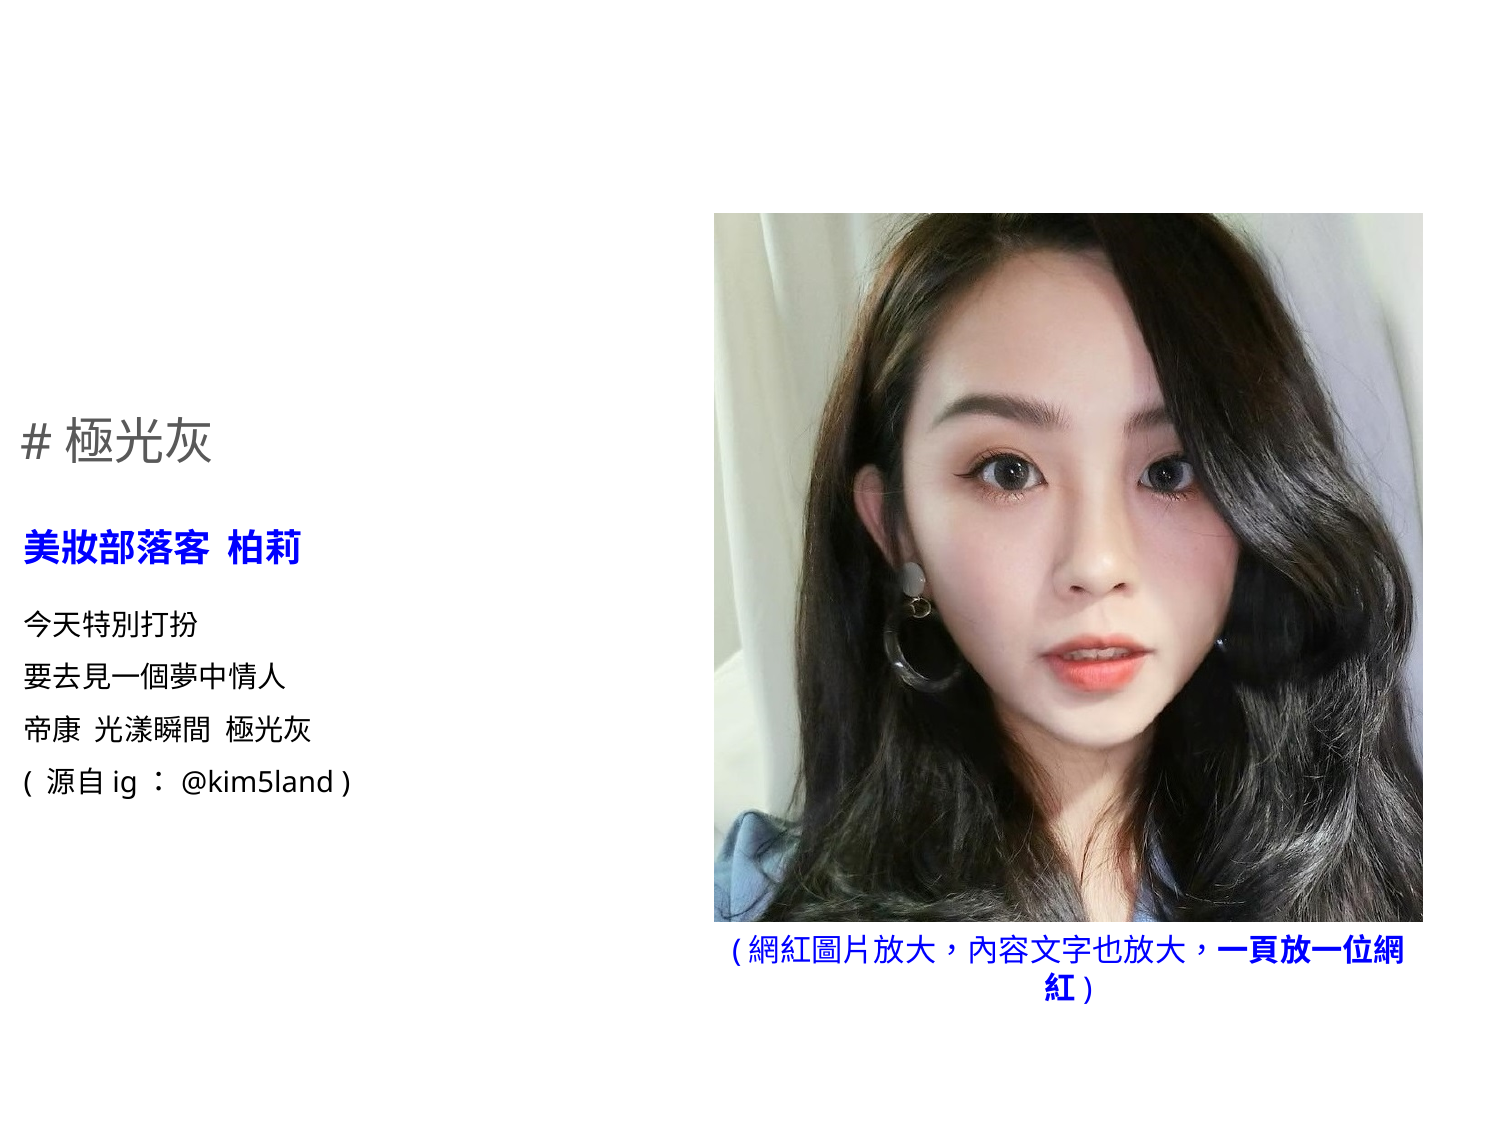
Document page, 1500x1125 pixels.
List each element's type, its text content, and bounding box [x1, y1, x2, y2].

text_box (網紅圖片放大，內容文字也放大，一頁放一位網紅) [703, 923, 1434, 1013]
text_box 美妝部落客 柏莉 今天特別打扮 要去見一個夢中情人 帝康 光漾瞬間 極光灰 ( 源自ig：@kim5land ) [8, 516, 691, 806]
picture [713, 212, 1424, 923]
text_box #極光灰 [5, 371, 241, 477]
